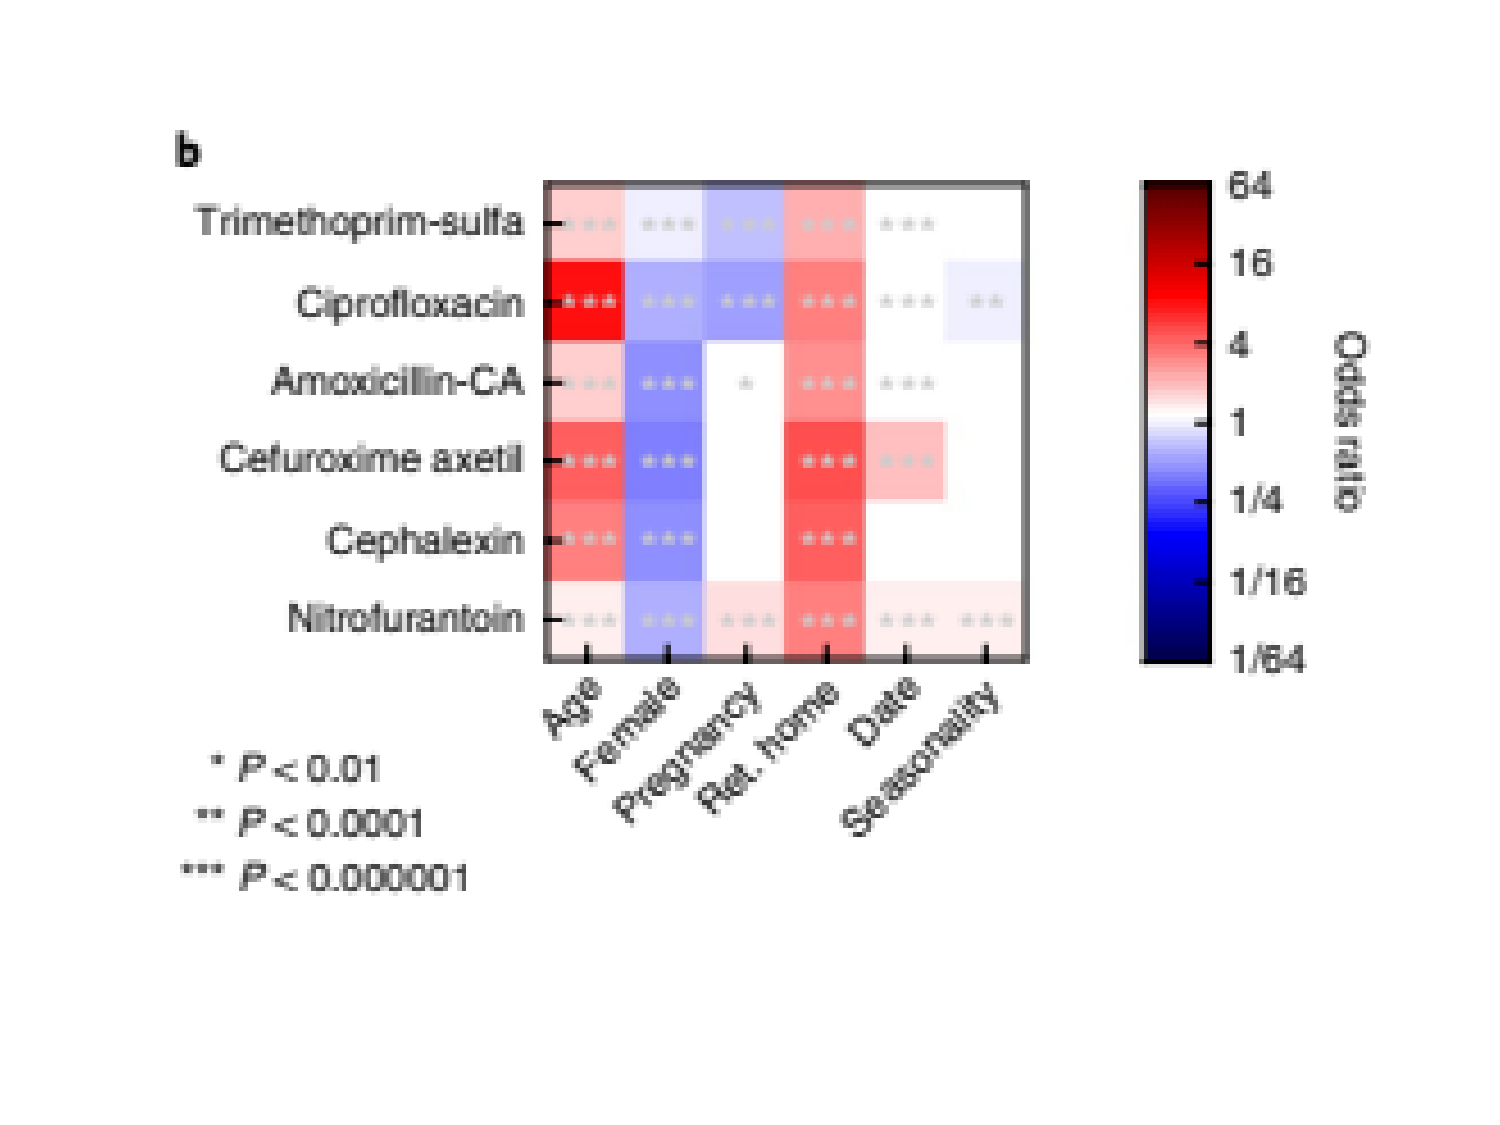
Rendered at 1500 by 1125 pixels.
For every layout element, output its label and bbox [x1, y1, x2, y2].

picture [70, 107, 1426, 934]
